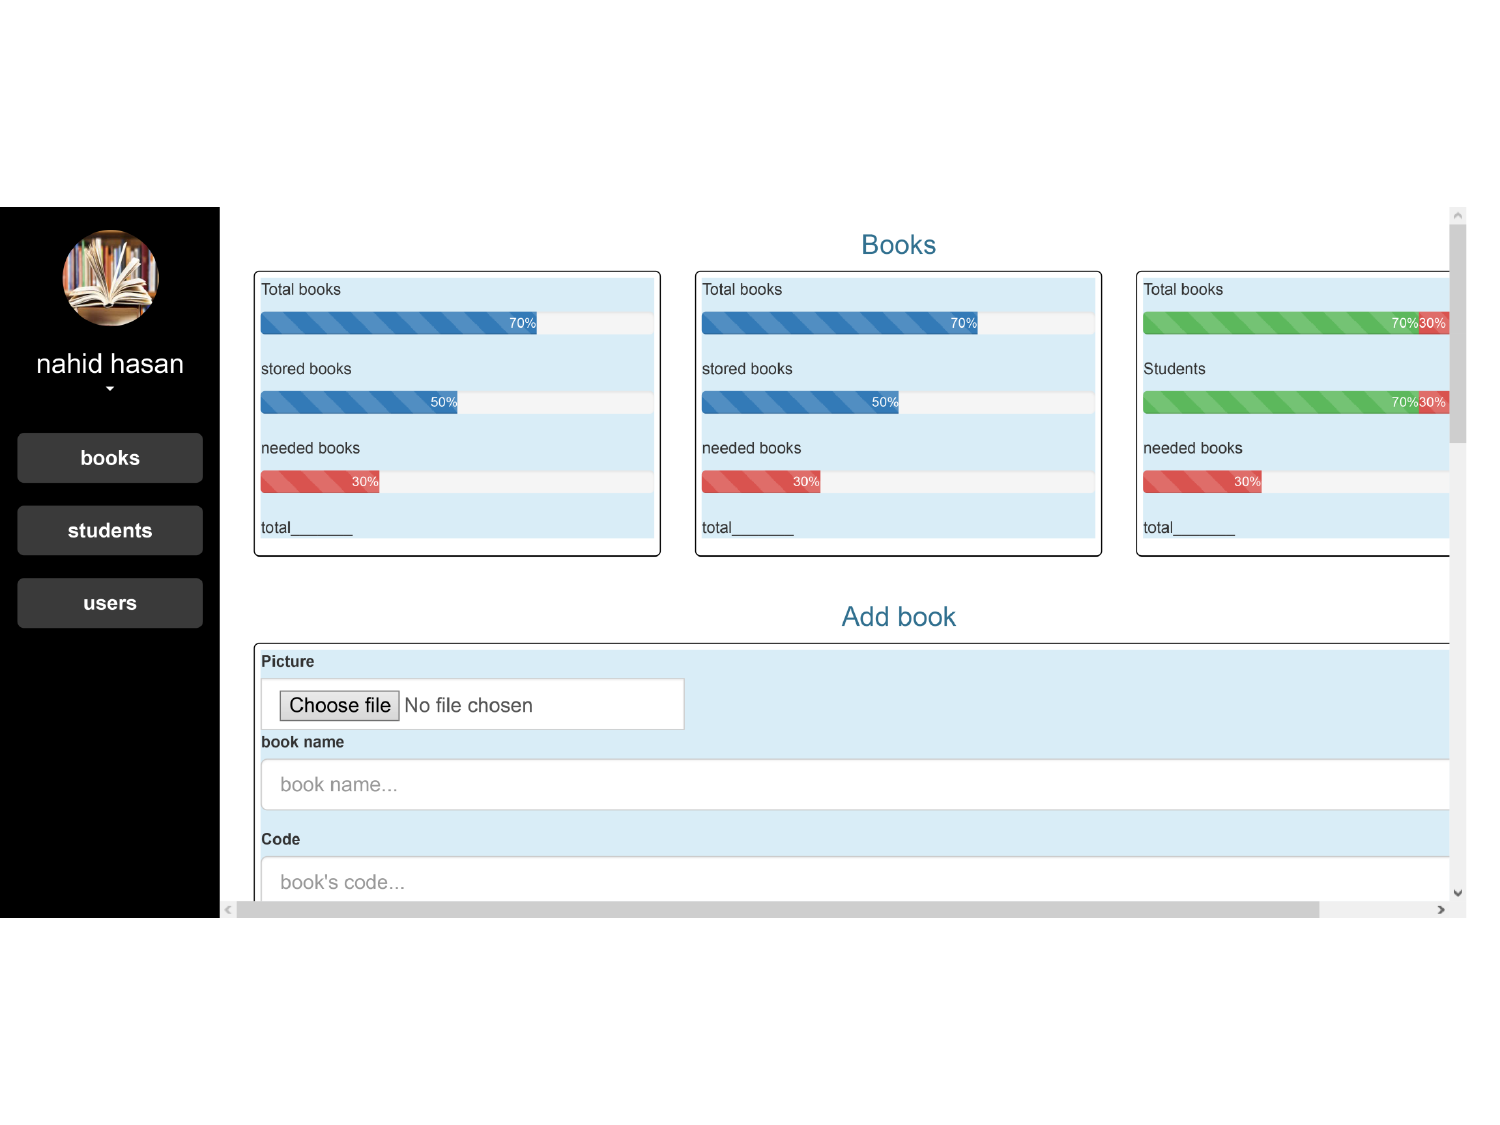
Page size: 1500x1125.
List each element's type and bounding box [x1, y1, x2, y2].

picture [0, 207, 1500, 918]
